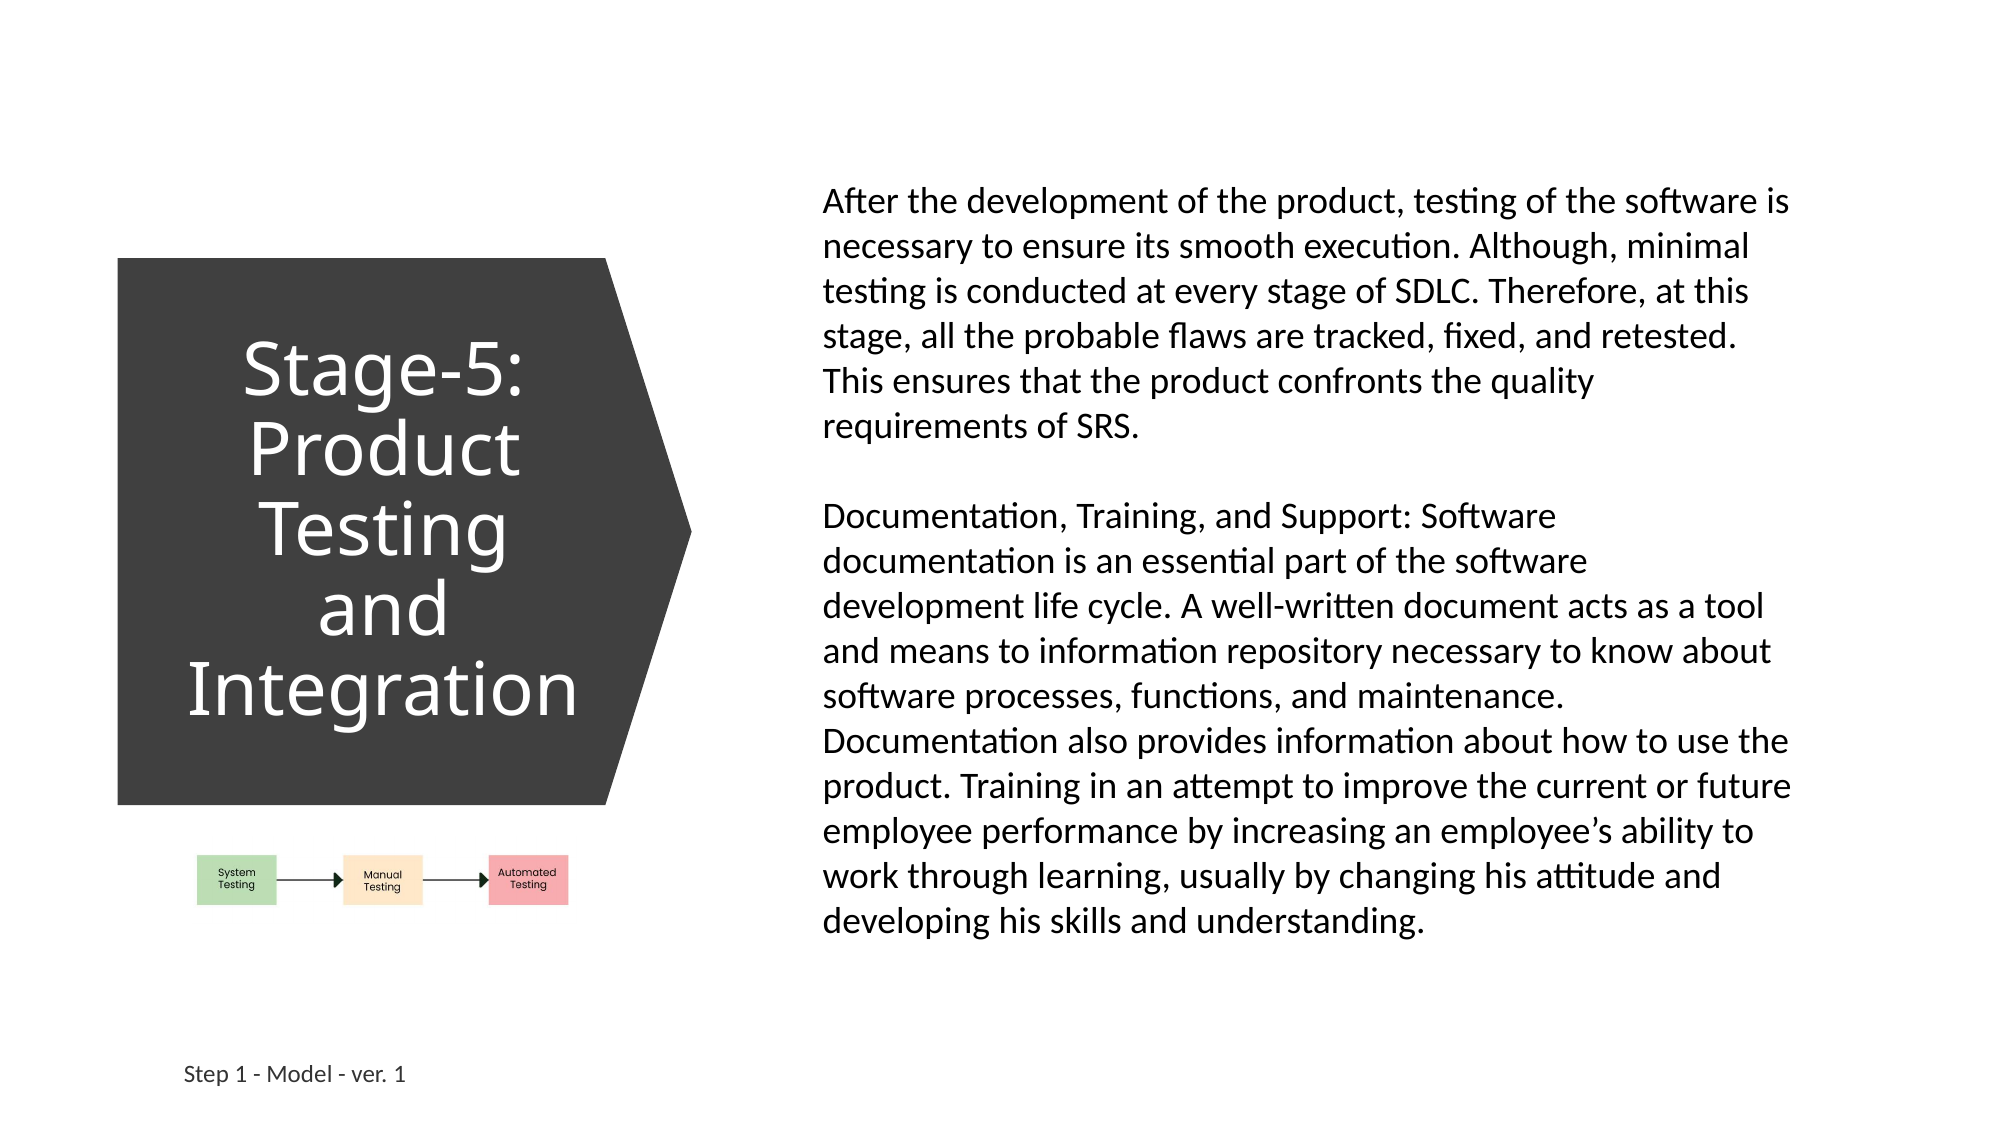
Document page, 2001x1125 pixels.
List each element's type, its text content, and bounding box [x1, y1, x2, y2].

picture [192, 836, 577, 924]
text_box After the development of the product, testing of the software is necessary to ensure its smooth execution. Although, minimal testing is conducted at every stage of SDLC. Therefore, at this stage, all the probable flaws are tracked, fixed, and retested. This ensures that the product confronts the quality requirements of SRS. Documentation, Training, and Support: Software documentation is an essential part of the software development life cycle. A well-written document acts as a tool and means to information repository necessary to know about software processes, functions, and maintenance. Documentation also provides information about how to use the product. Training in an attempt to improve the current or future employee performance by increasing an employee’s ability to work through learning, usually by changing his attitude and developing his skills and understanding. [807, 168, 1808, 949]
title Stage-5: Product Testing and Integration [168, 322, 601, 741]
footer Step 1 - Model - ver. 1 [168, 1042, 1188, 1103]
text_box [116, 257, 693, 807]
